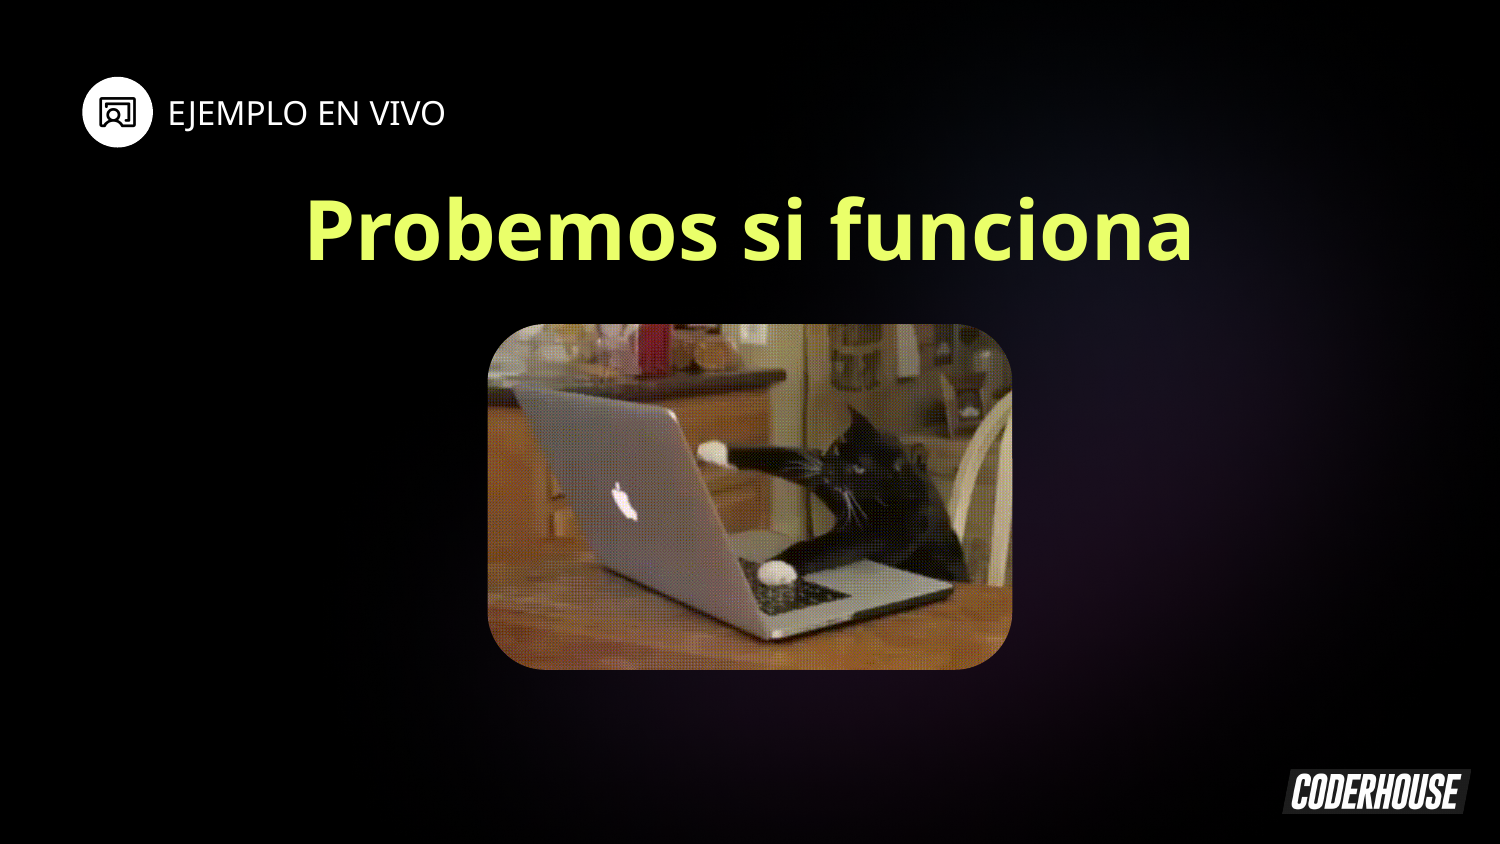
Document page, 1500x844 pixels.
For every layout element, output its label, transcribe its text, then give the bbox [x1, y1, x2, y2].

text_box Probemos si funciona [161, 173, 1339, 294]
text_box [81, 76, 154, 148]
picture [0, 0, 1500, 844]
text_box EJEMPLO EN VIVO [154, 76, 632, 147]
